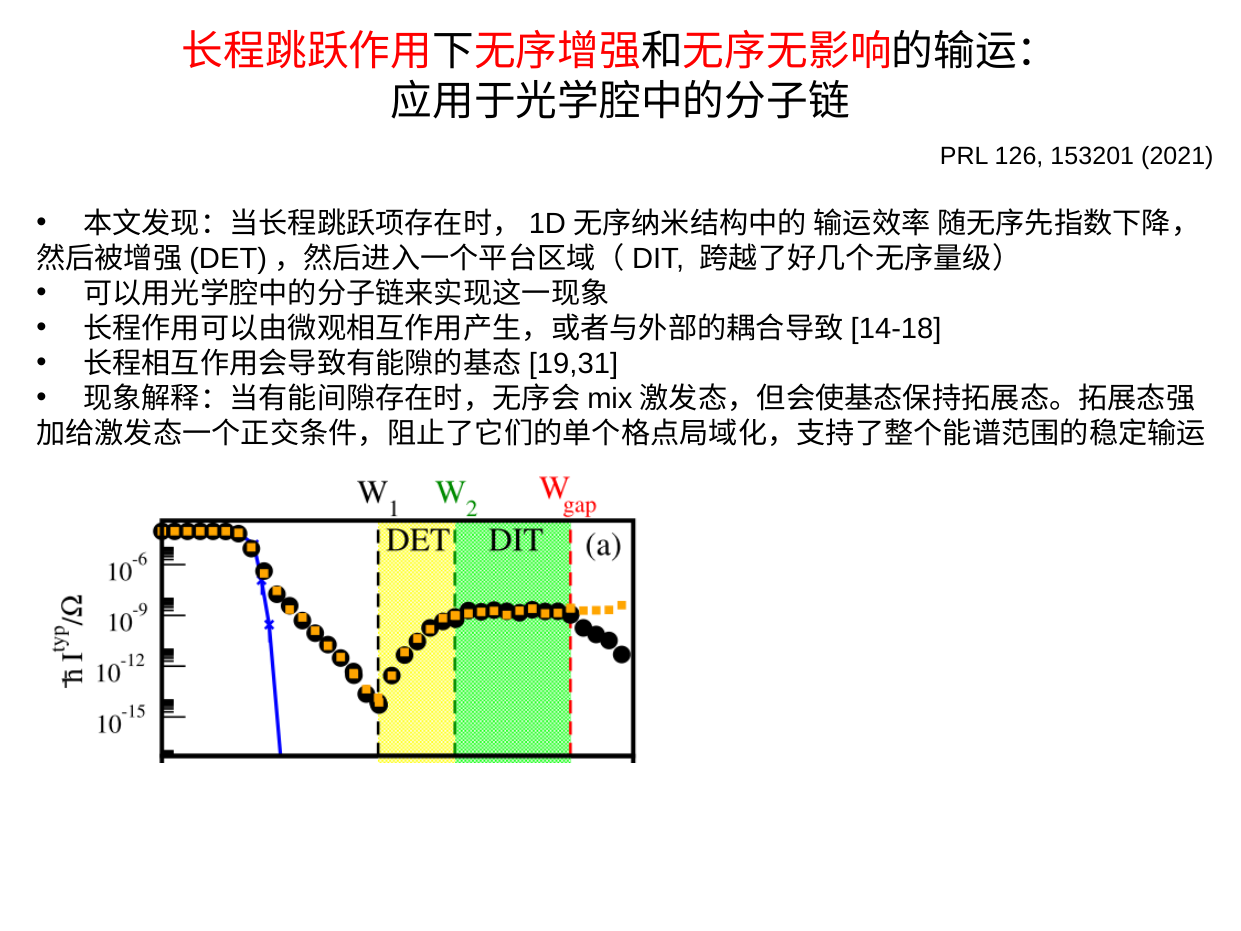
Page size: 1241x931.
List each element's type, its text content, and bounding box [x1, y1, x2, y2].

picture [48, 472, 654, 764]
text_box 本文发现：当长程跳跃项存在时，1D无序纳米结构中的 输运效率 随无序先指数下降， 然后被增强(DET)，然后进入一个平台区域（DIT, 跨越了好几个无序量级） 可以用光学腔中的分子链来实现这一现象 长程作用可以由微观相互作用产生，或者与外部的耦合导致[14-18] 长程相互作用会导致有能隙的基态[19,31] 现象解释：当有能间隙存在时，无序会mix激发态，但会使基态保持拓展态。拓展态强 加给激发态一个正交条件，阻止了它们的单个格点局域化，支持了整个能谱范围的稳定输运 [21, 196, 1221, 457]
text_box PRL 126, 153201 (2021) [925, 132, 1230, 178]
text_box 长程跳跃作用下无序增强和无序无影响的输运： 应用于光学腔中的分子链 [167, 16, 1074, 132]
